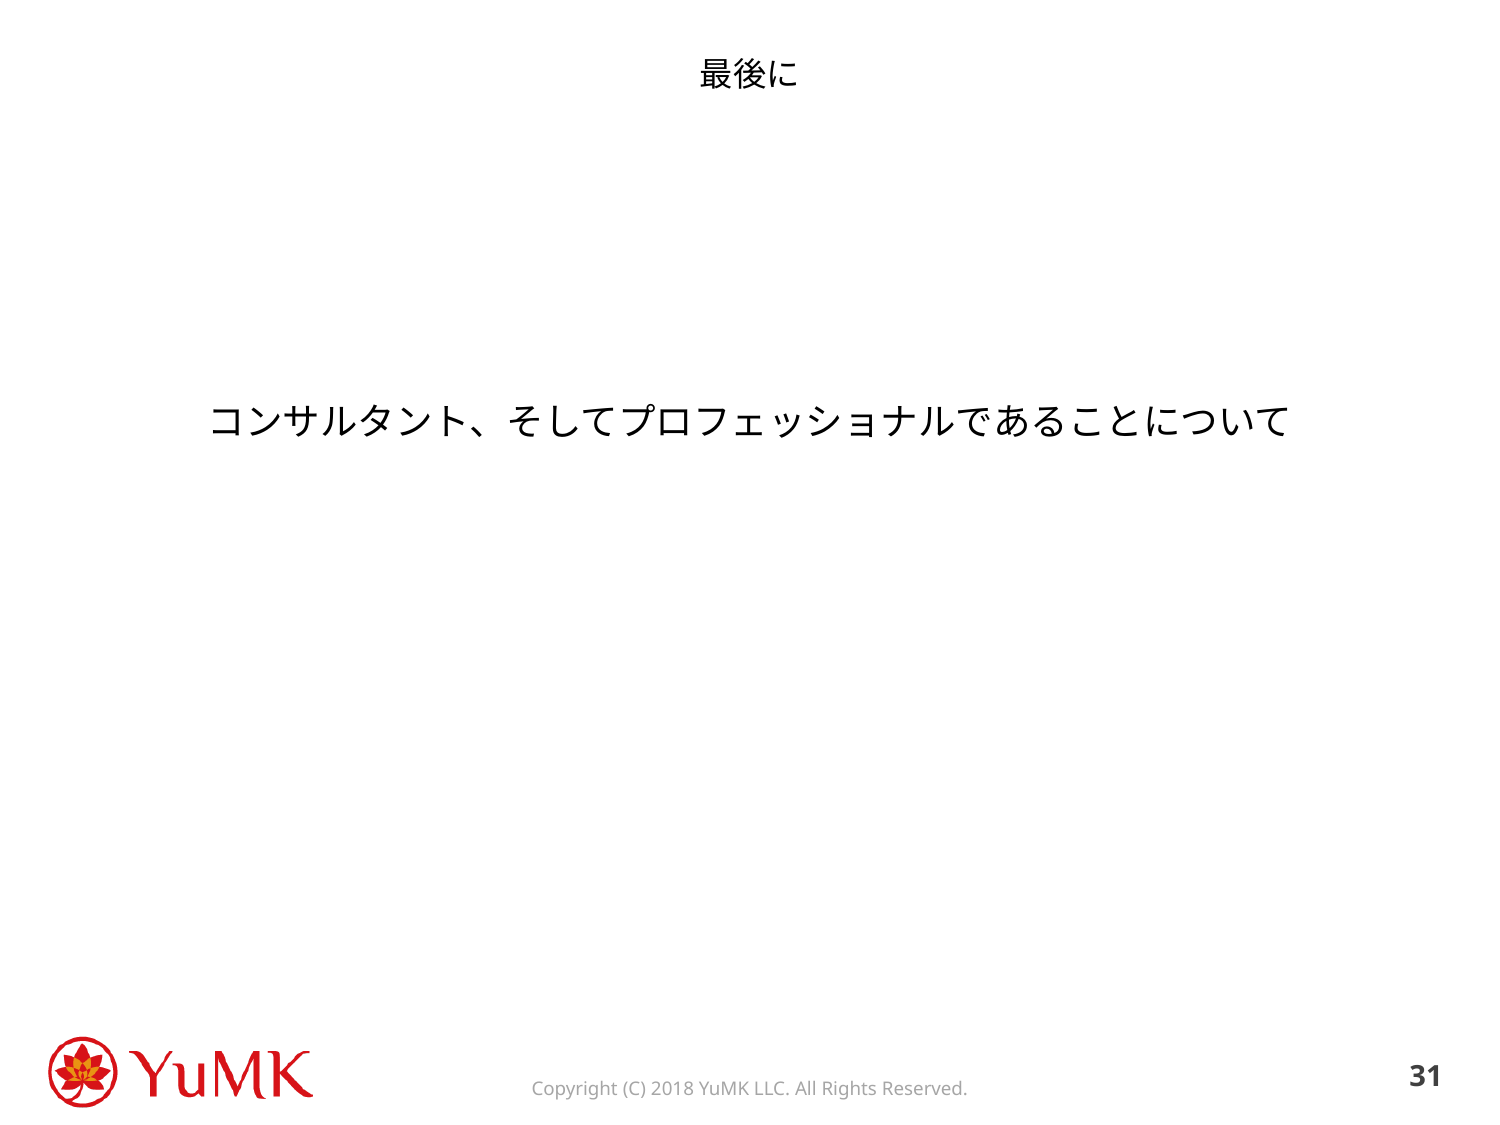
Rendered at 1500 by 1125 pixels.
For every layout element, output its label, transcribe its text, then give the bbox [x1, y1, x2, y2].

title 最後に [75, 32, 1425, 113]
list コンサルタント、そしてプロフェッショナルであることについて [75, 128, 1425, 997]
slide_number 30 [1107, 1047, 1458, 1108]
picture [42, 1035, 318, 1108]
